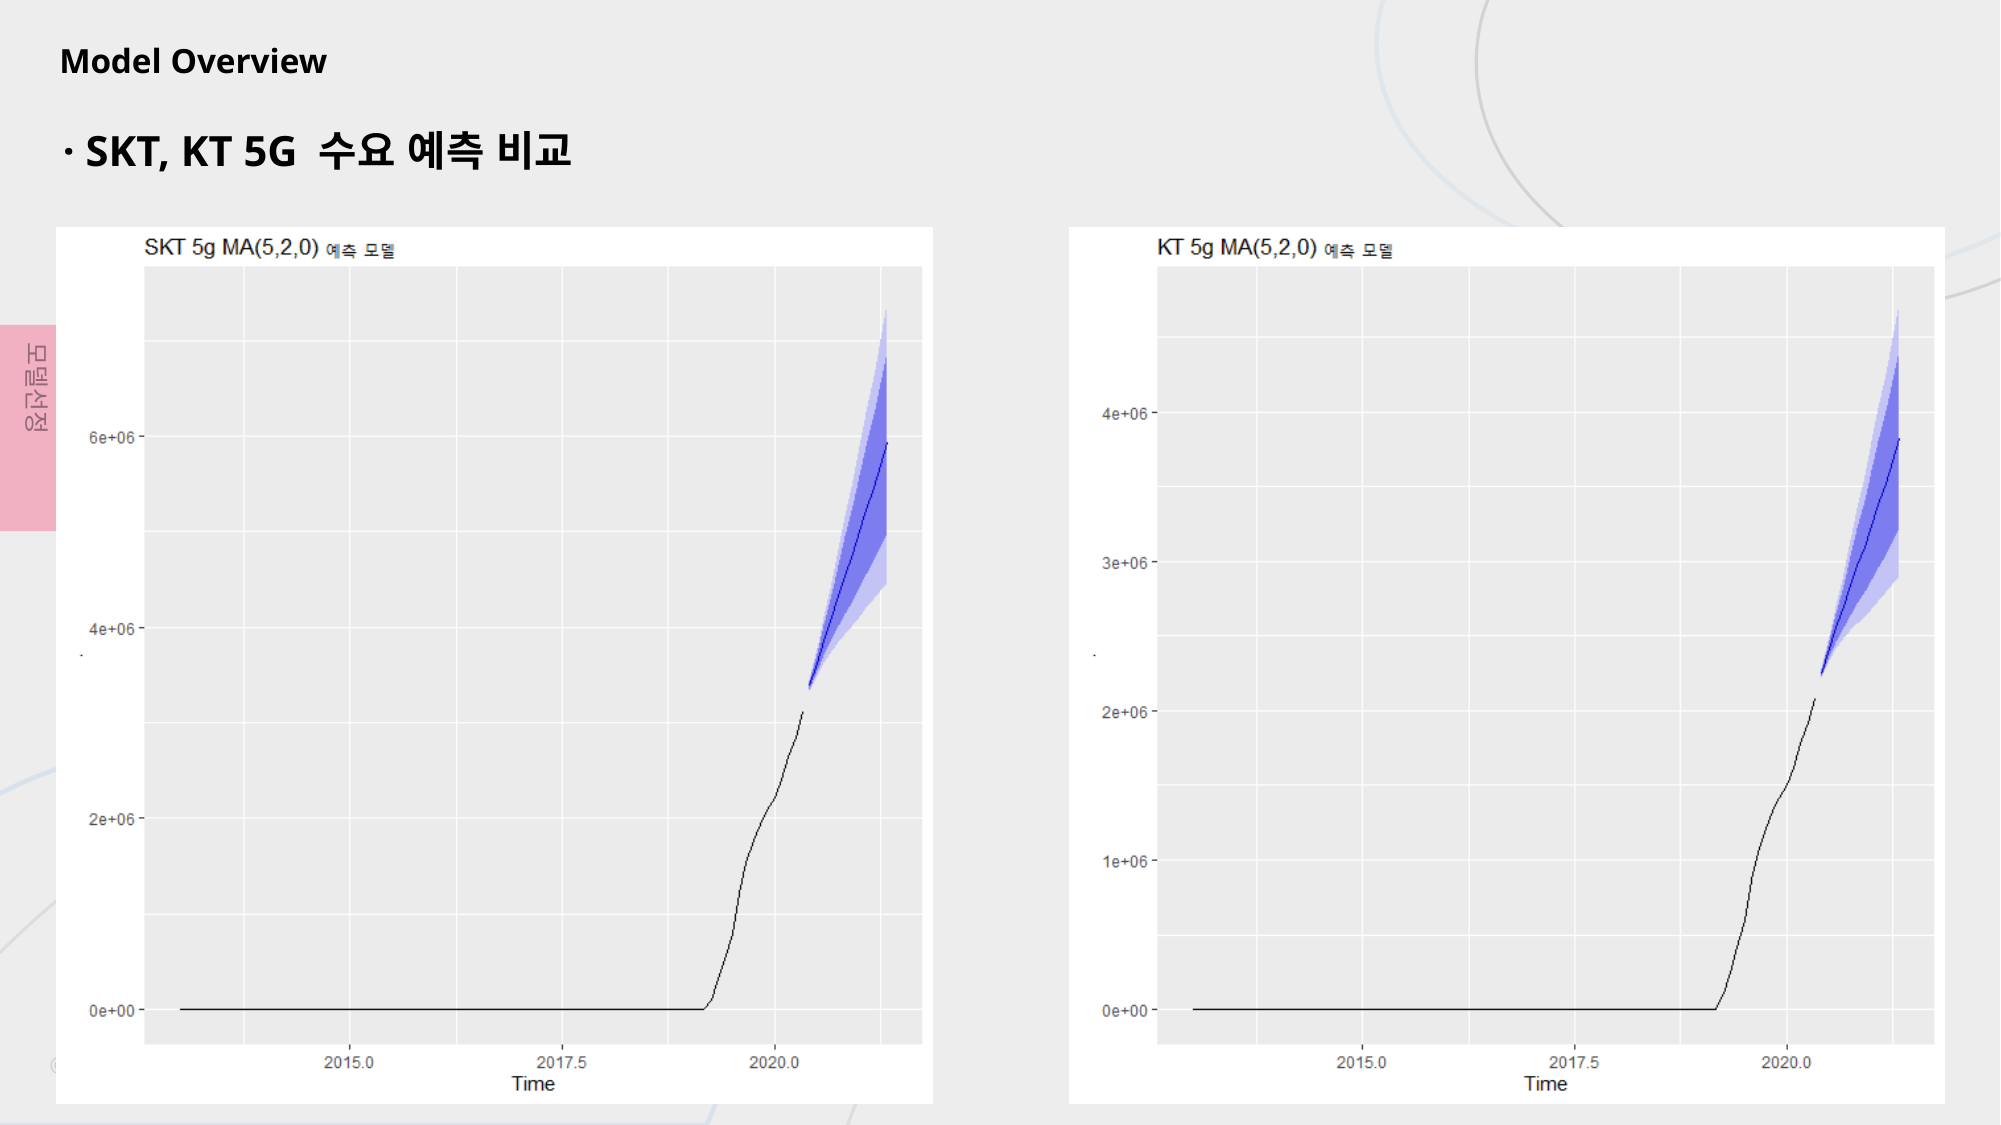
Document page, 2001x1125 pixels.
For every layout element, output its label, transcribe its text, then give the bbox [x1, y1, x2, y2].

picture [1069, 227, 1945, 1104]
picture [56, 227, 933, 1104]
text_box · SKT, KT 5G 수요 예측 비교 [48, 92, 588, 183]
